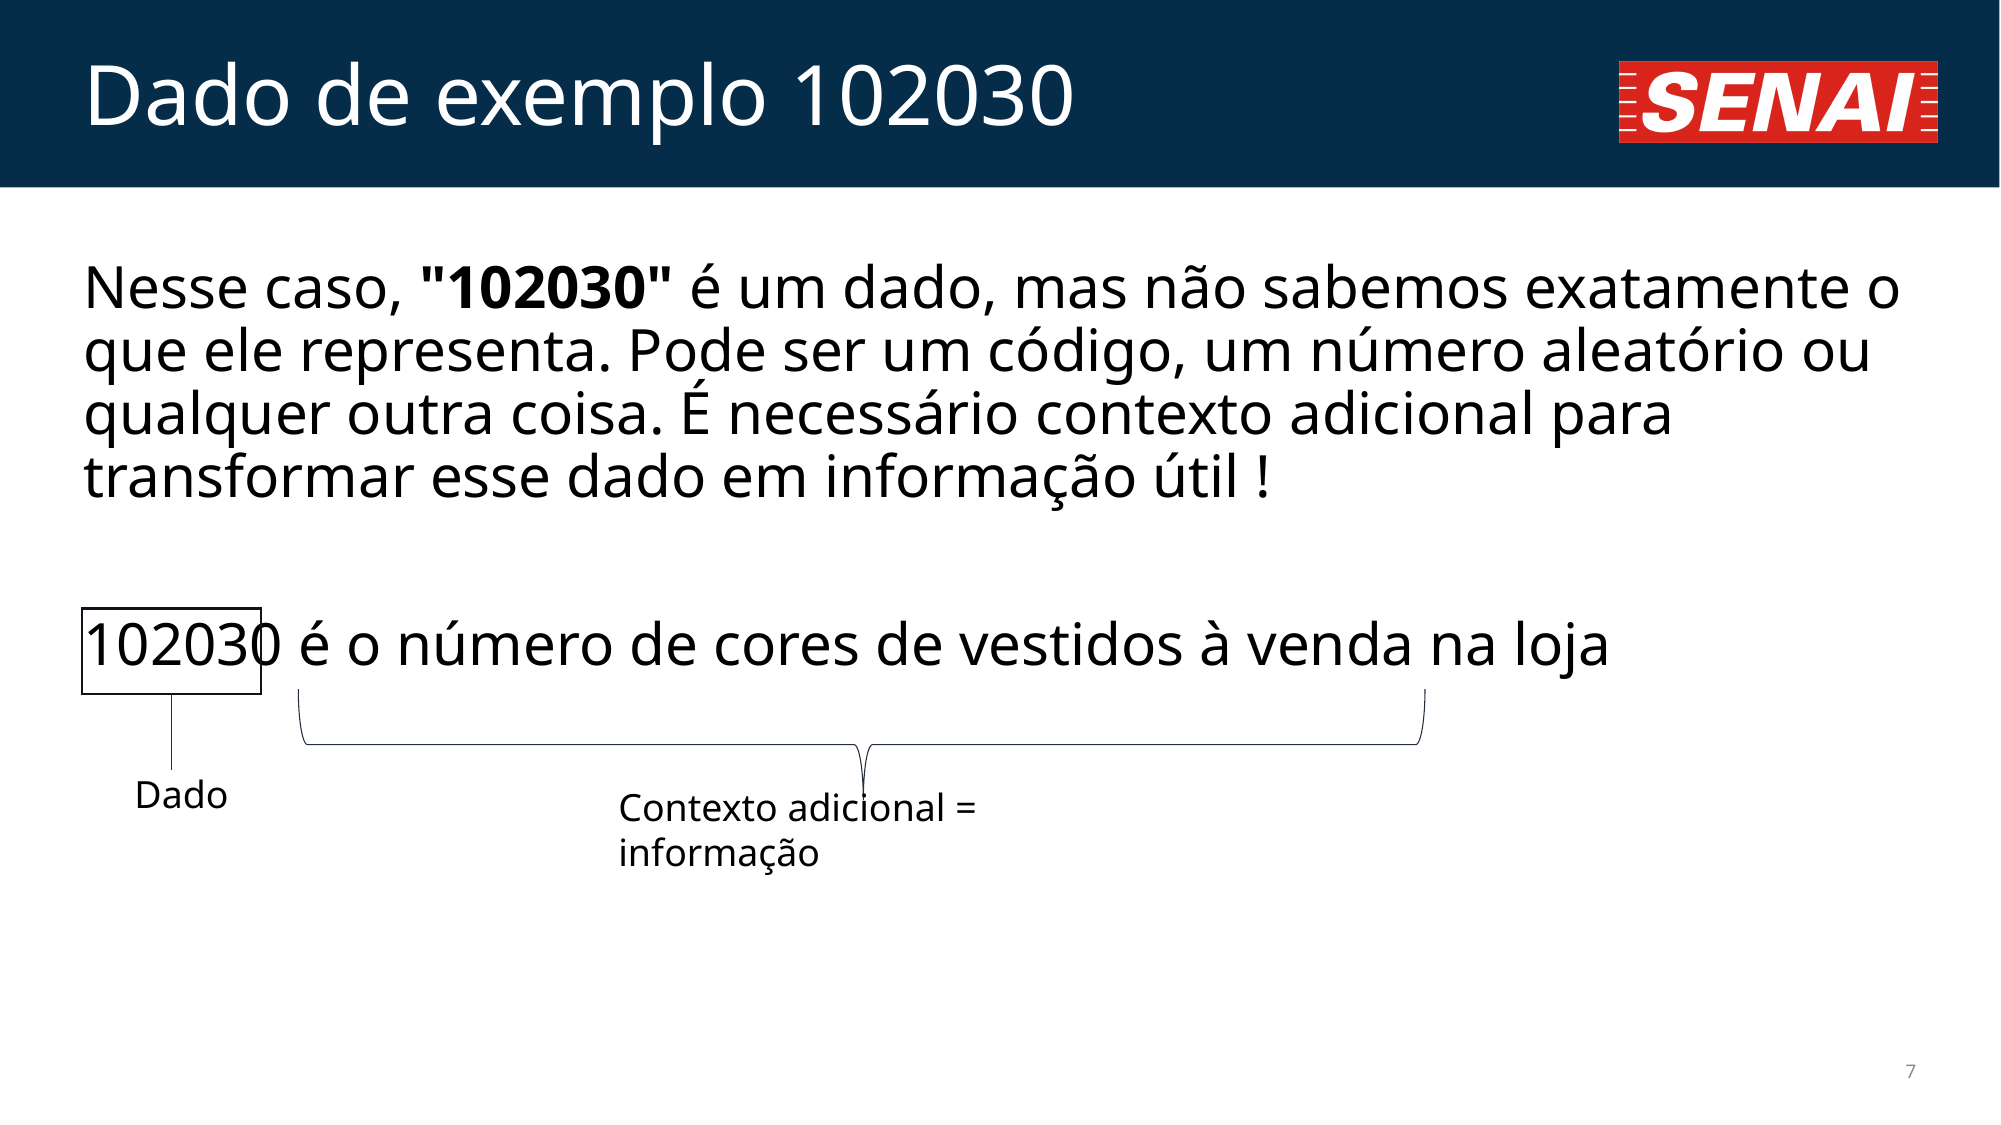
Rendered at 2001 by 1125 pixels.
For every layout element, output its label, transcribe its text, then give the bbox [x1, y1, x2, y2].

slide_number 7 [1481, 1042, 1932, 1103]
text_box [297, 689, 1426, 793]
list Nesse caso, "102030" é um dado, mas não sabemos exatamente o que ele representa. Pode ser um código, um número aleatório ou qualquer outra coisa. É necessário contexto adicional para transformar esse dado em informação útil ! 102030 é o número de cores de vestidos à venda na loja [68, 250, 1932, 558]
picture [1619, 61, 1938, 143]
title Dado de exemplo 102030 [68, 59, 1551, 138]
text_box Contexto adicional = informação [603, 793, 1139, 864]
text_box Dado [119, 759, 265, 829]
text_box [81, 607, 262, 695]
